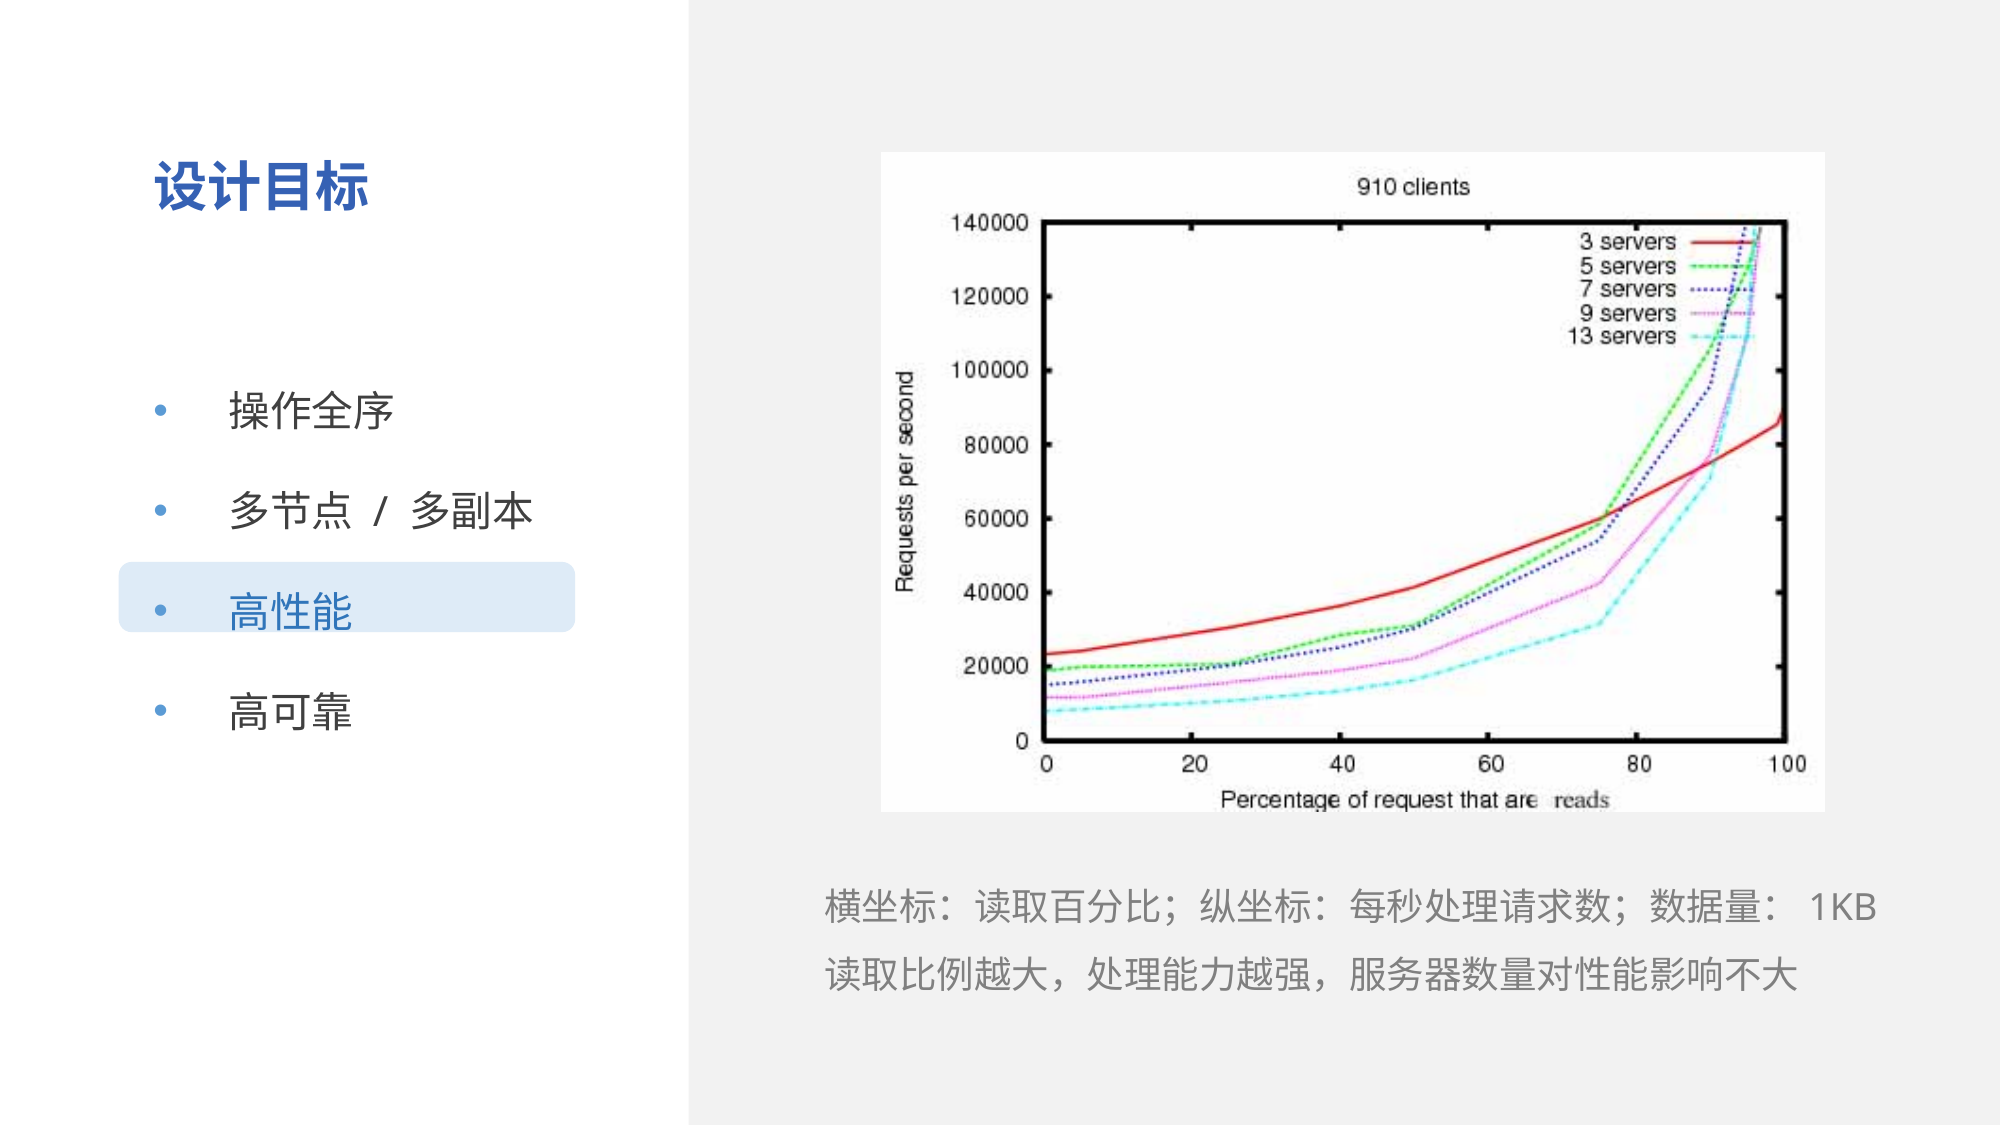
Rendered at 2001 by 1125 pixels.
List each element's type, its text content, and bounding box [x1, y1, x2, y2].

text_box 操作全序 多节点 / 多副本 高性能 高可靠 [138, 327, 712, 743]
text_box 设计目标 [138, 145, 1762, 225]
text_box [117, 560, 138, 634]
text_box [688, 0, 2000, 1125]
text_box 横坐标：读取百分比；纵坐标：每秒处理请求数；数据量：1KB 读取比例越大，处理能力越强，服务器数量对性能影响不大 [809, 853, 1903, 1003]
picture [881, 151, 1825, 812]
